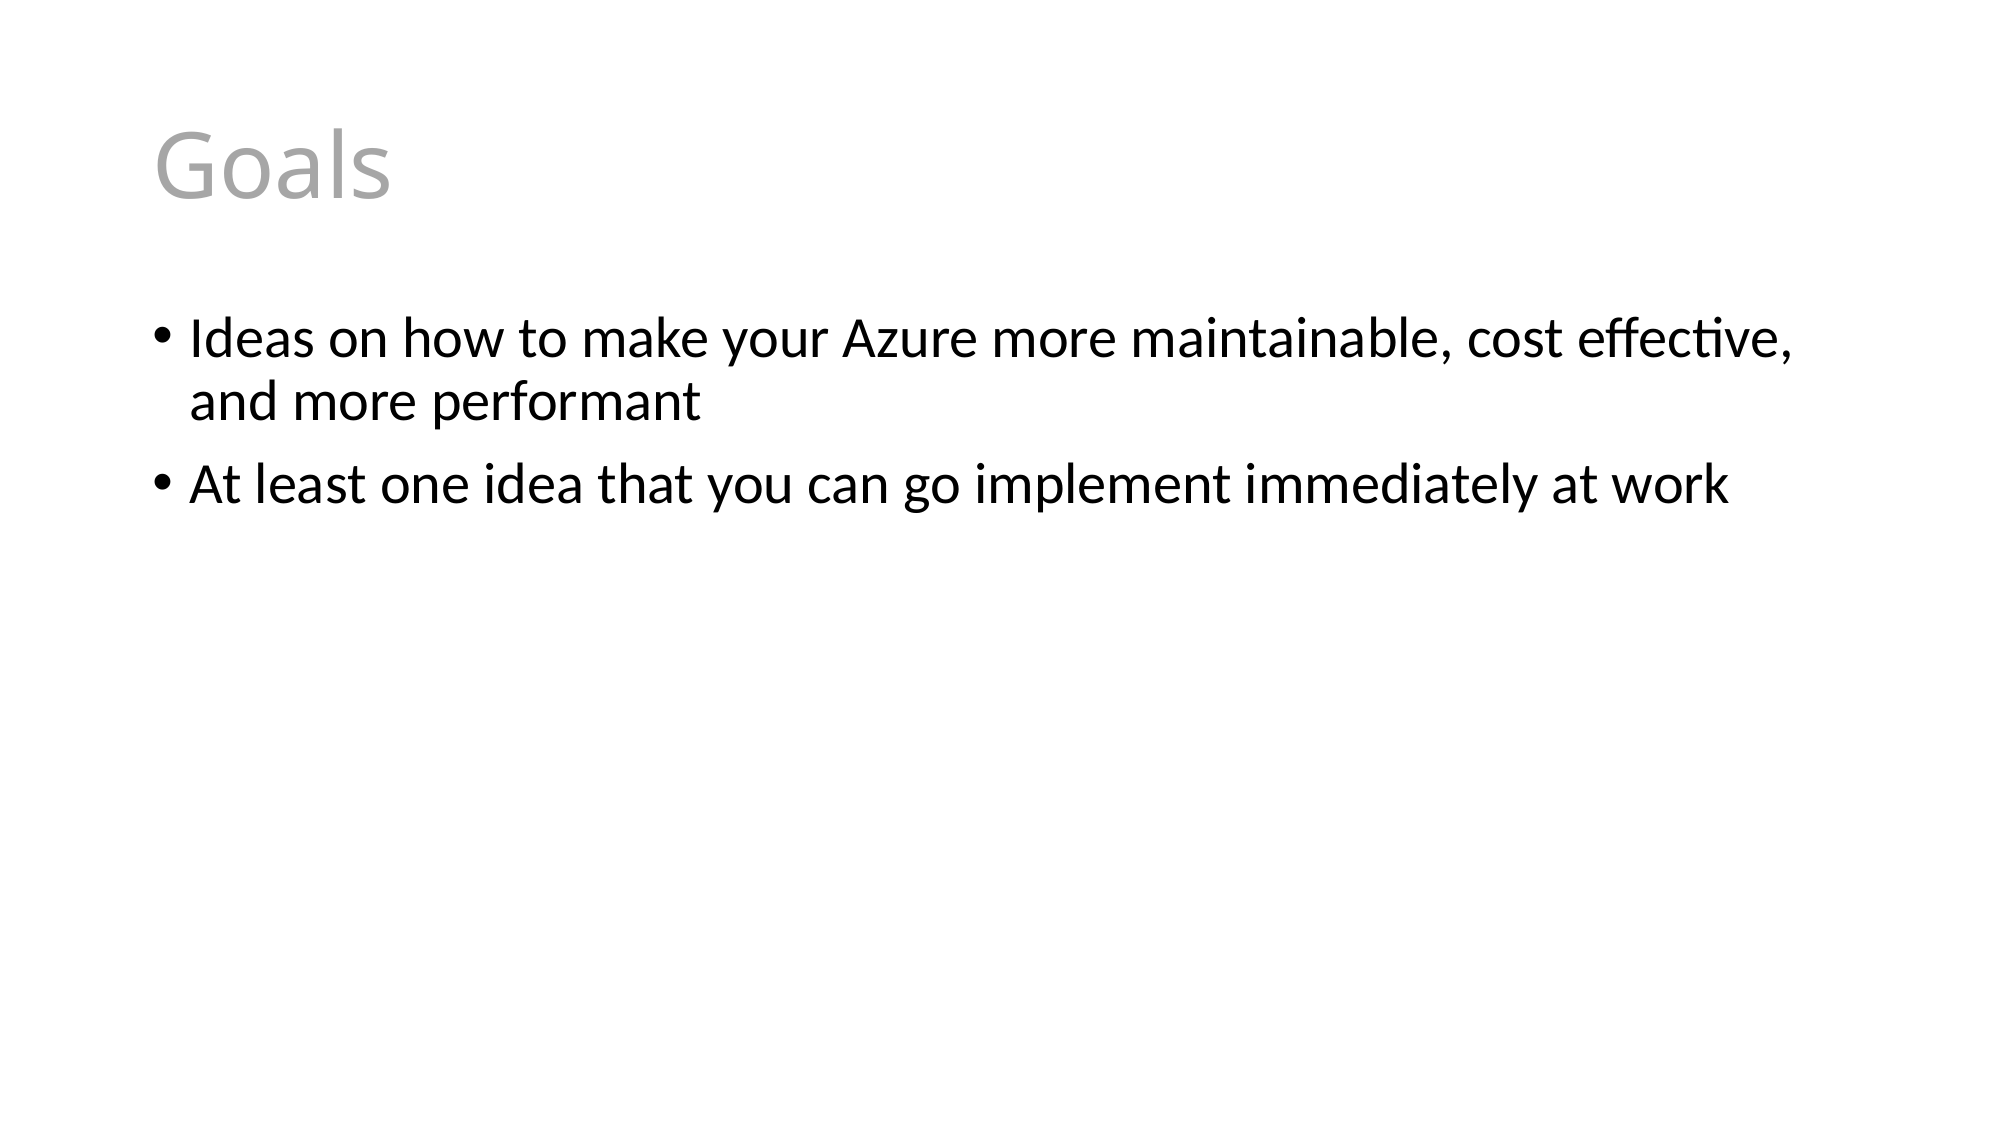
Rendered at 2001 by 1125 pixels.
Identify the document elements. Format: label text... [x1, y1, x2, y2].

list Ideas on how to make your Azure more maintainable, cost effective, and more performant At least one idea that you can go implement immediately at work [137, 299, 1863, 1093]
title Goals [137, 59, 1863, 278]
